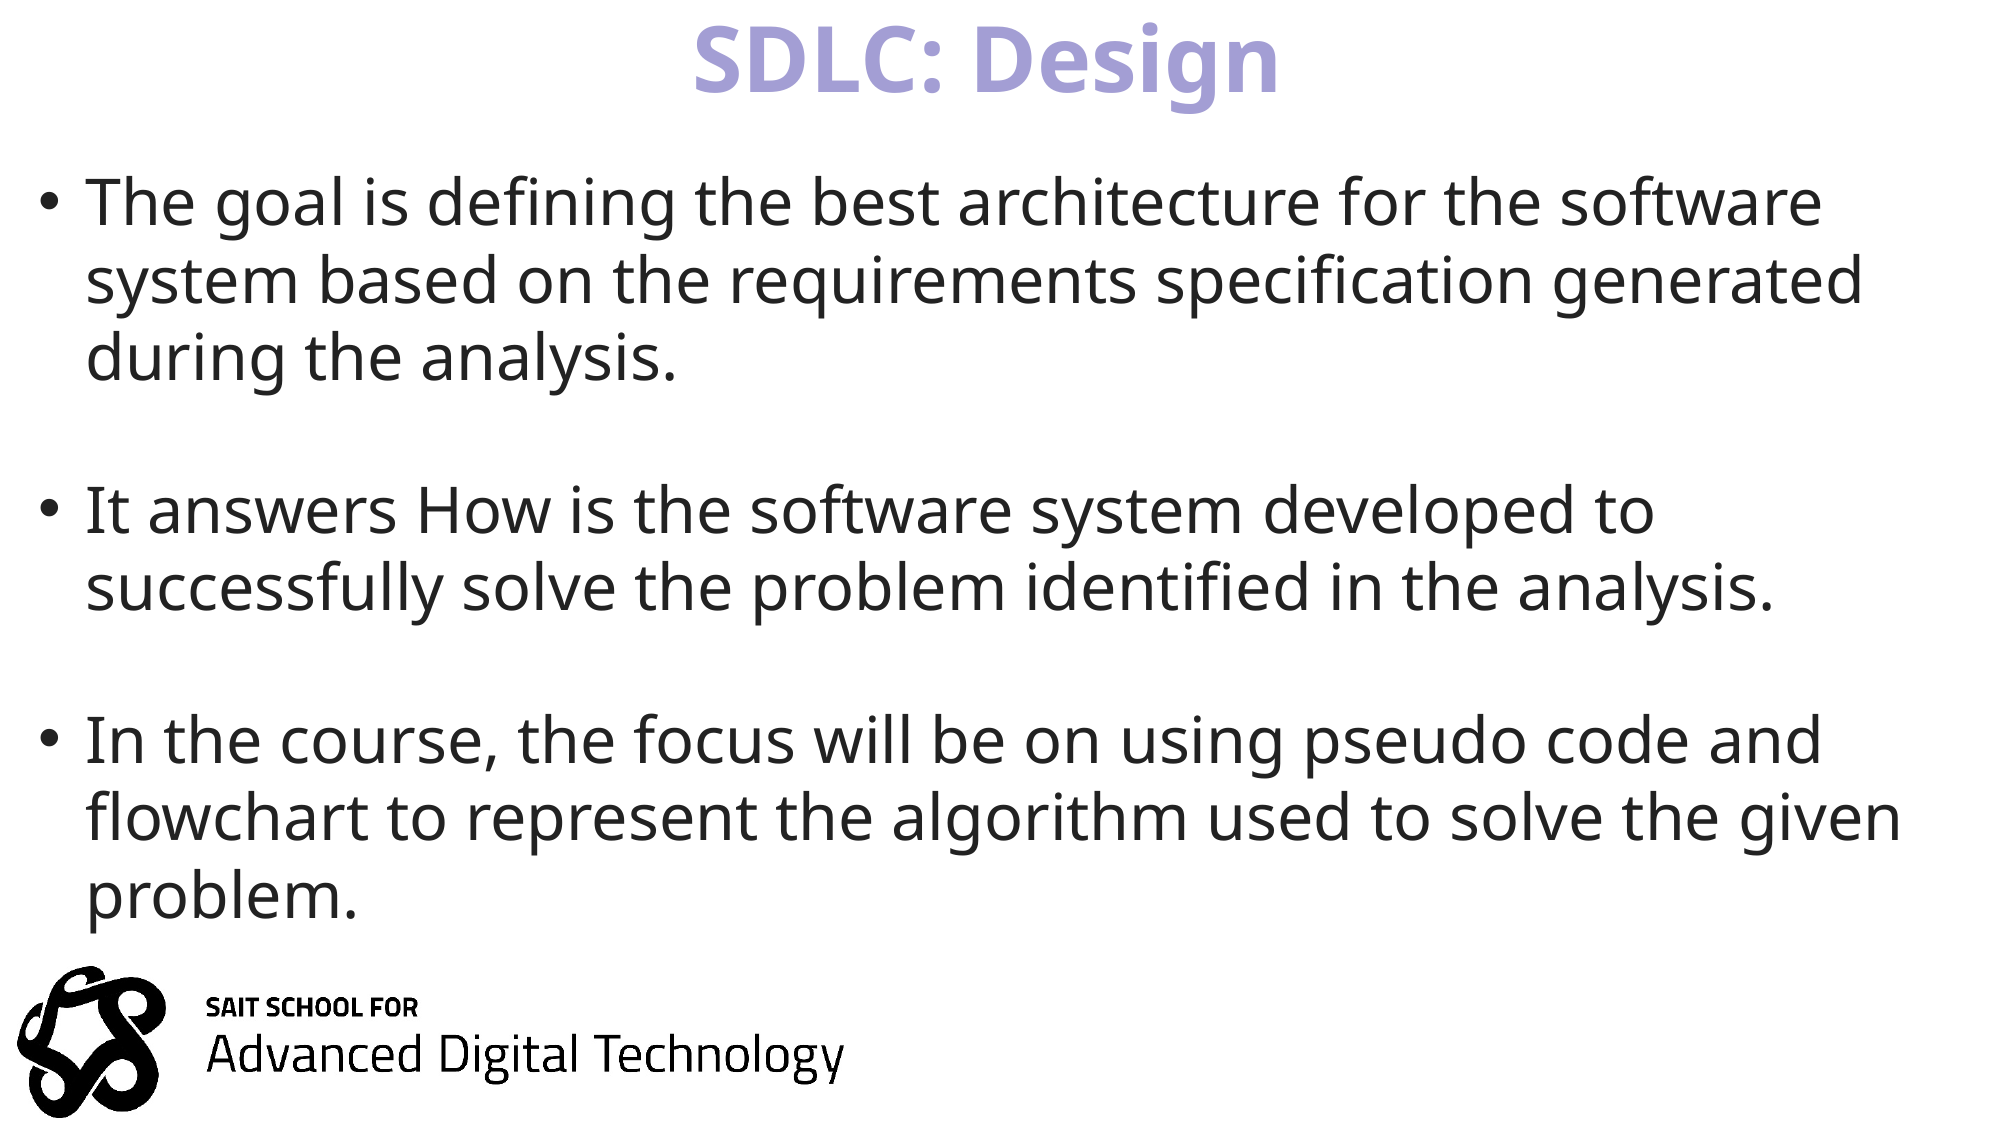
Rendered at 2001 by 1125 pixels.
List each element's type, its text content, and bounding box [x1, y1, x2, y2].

title SDLC: Design [0, 0, 2000, 126]
picture [17, 966, 844, 1118]
text_box The goal is defining the best architecture for the software system based on the requirements specification generated during the analysis. It answers How is the software system developed to successfully solve the problem identified in the analysis. In the course, the focus will be on using pseudo code and flowchart to represent the algorithm used to solve the given problem. [23, 153, 1977, 939]
